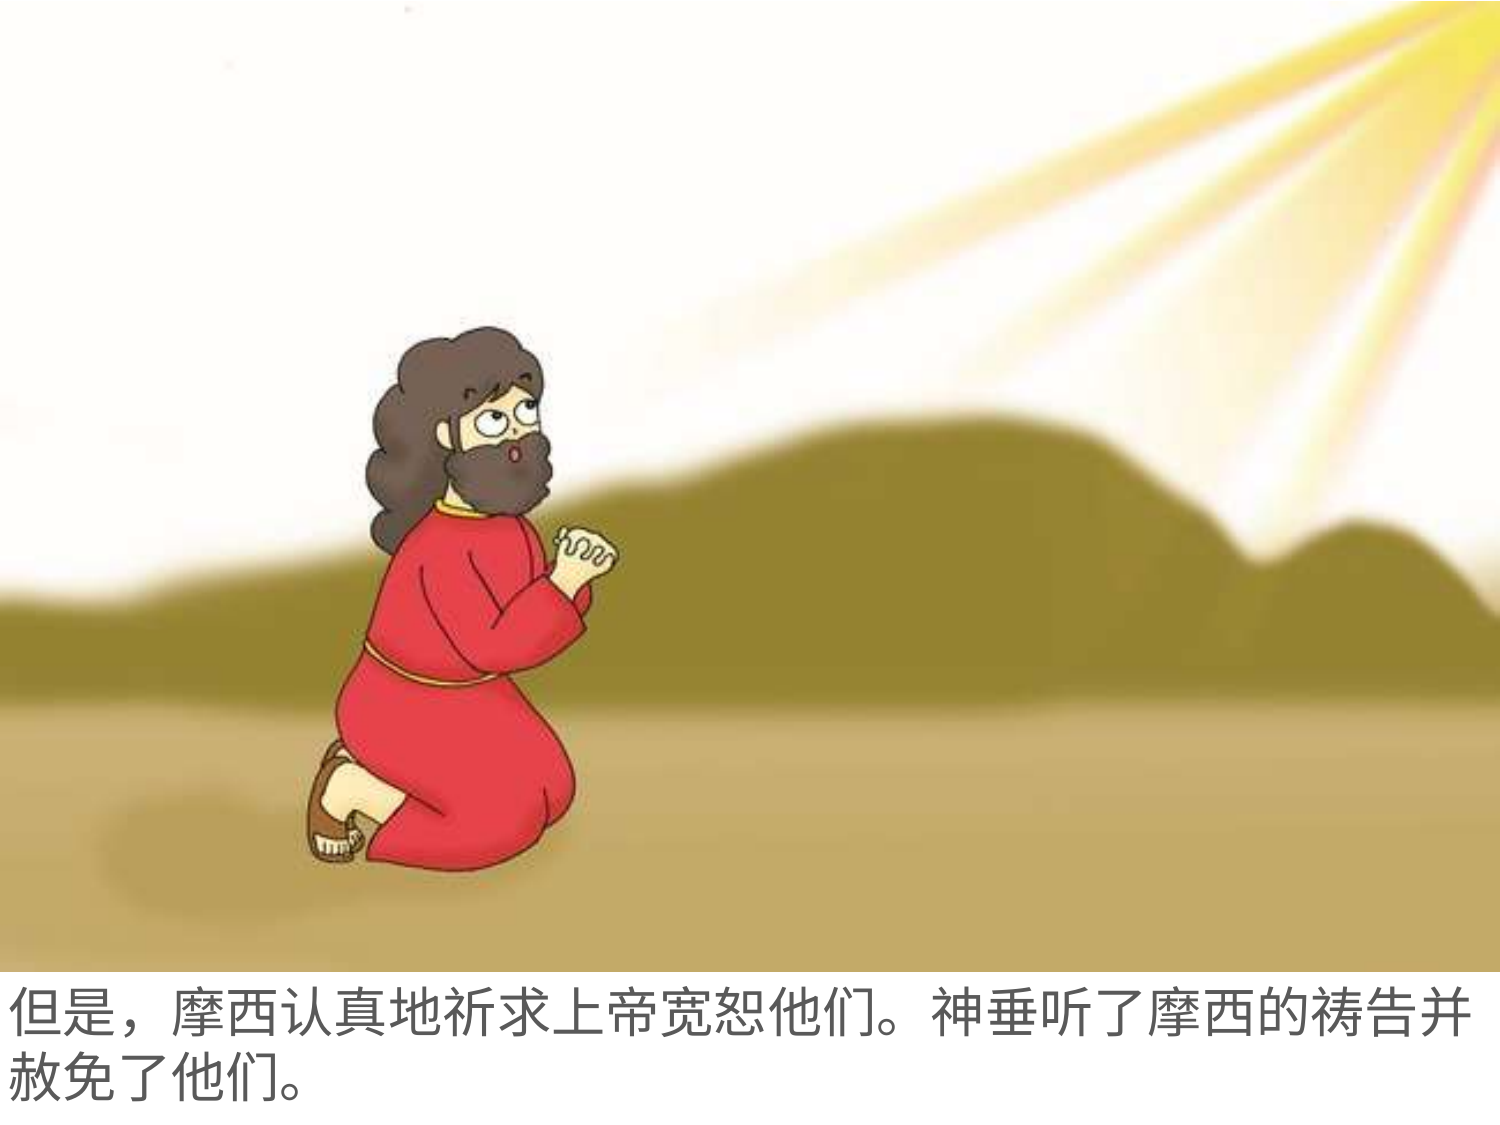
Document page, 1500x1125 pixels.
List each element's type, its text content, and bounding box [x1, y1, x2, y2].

text_box 但是，摩西认真地祈求上帝宽恕他们。神垂听了摩西的祷告并赦免了他们。 [0, 979, 1500, 1116]
picture [0, 0, 1500, 972]
